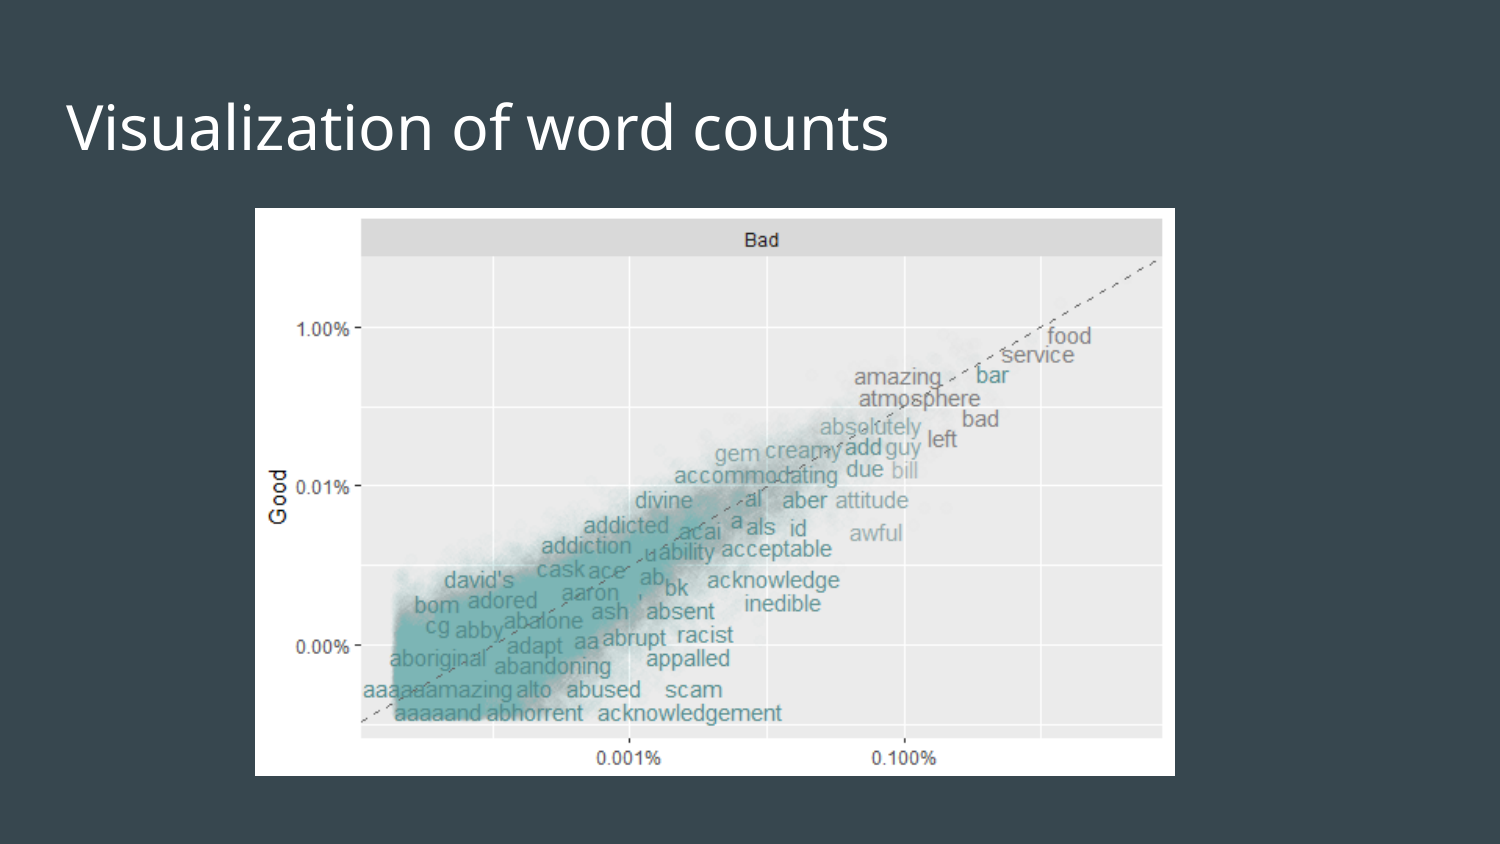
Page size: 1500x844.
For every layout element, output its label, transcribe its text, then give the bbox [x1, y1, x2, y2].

title Visualization of word counts [51, 72, 1449, 167]
picture [255, 208, 1175, 776]
